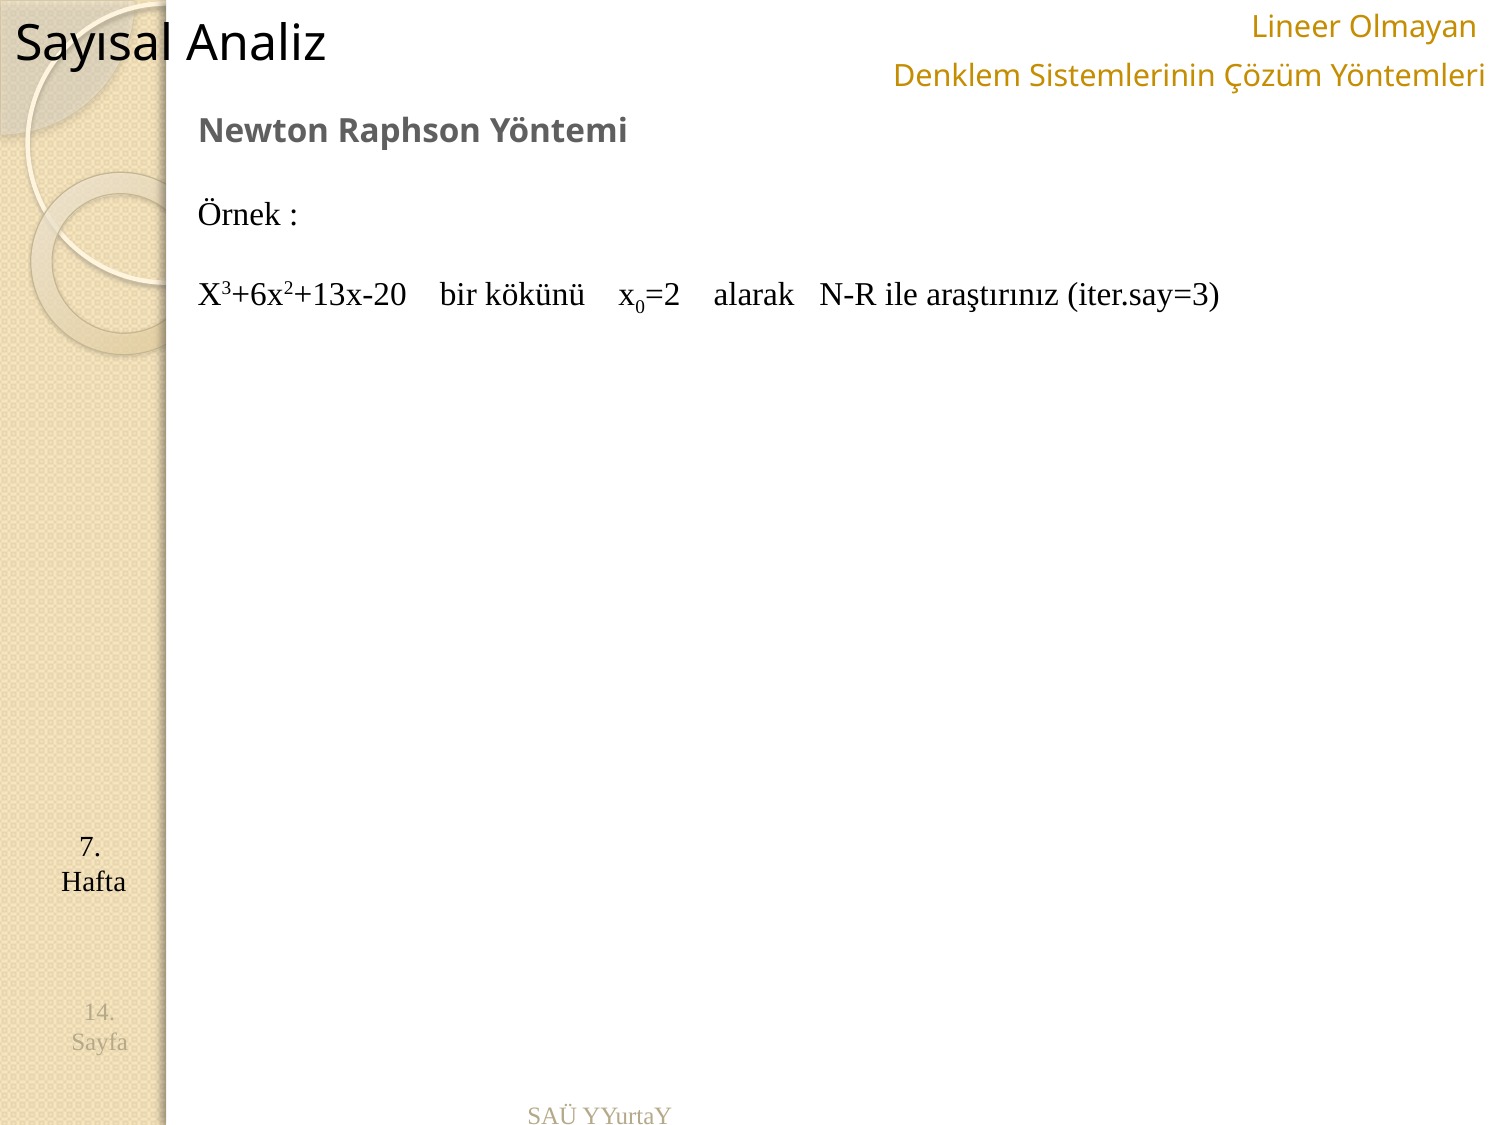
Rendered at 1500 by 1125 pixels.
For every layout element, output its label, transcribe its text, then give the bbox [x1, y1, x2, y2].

text_box Örnek : X3+6x2+13x-20 bir kökünü x0=2 alarak N-R ile araştırınız (iter.say=3) [182, 184, 1247, 325]
slide_number 14. Sayfa [46, 984, 153, 1063]
text_box Sayısal Analiz [0, 0, 400, 81]
text_box Lineer Olmayan Denklem Sistemlerinin Çözüm Yöntemleri [400, 0, 1500, 101]
text_box Newton Raphson Yöntemi [182, 101, 980, 179]
text_box 7. Hafta [35, 820, 153, 926]
footer SAÜ YYurtaY [512, 1077, 988, 1125]
